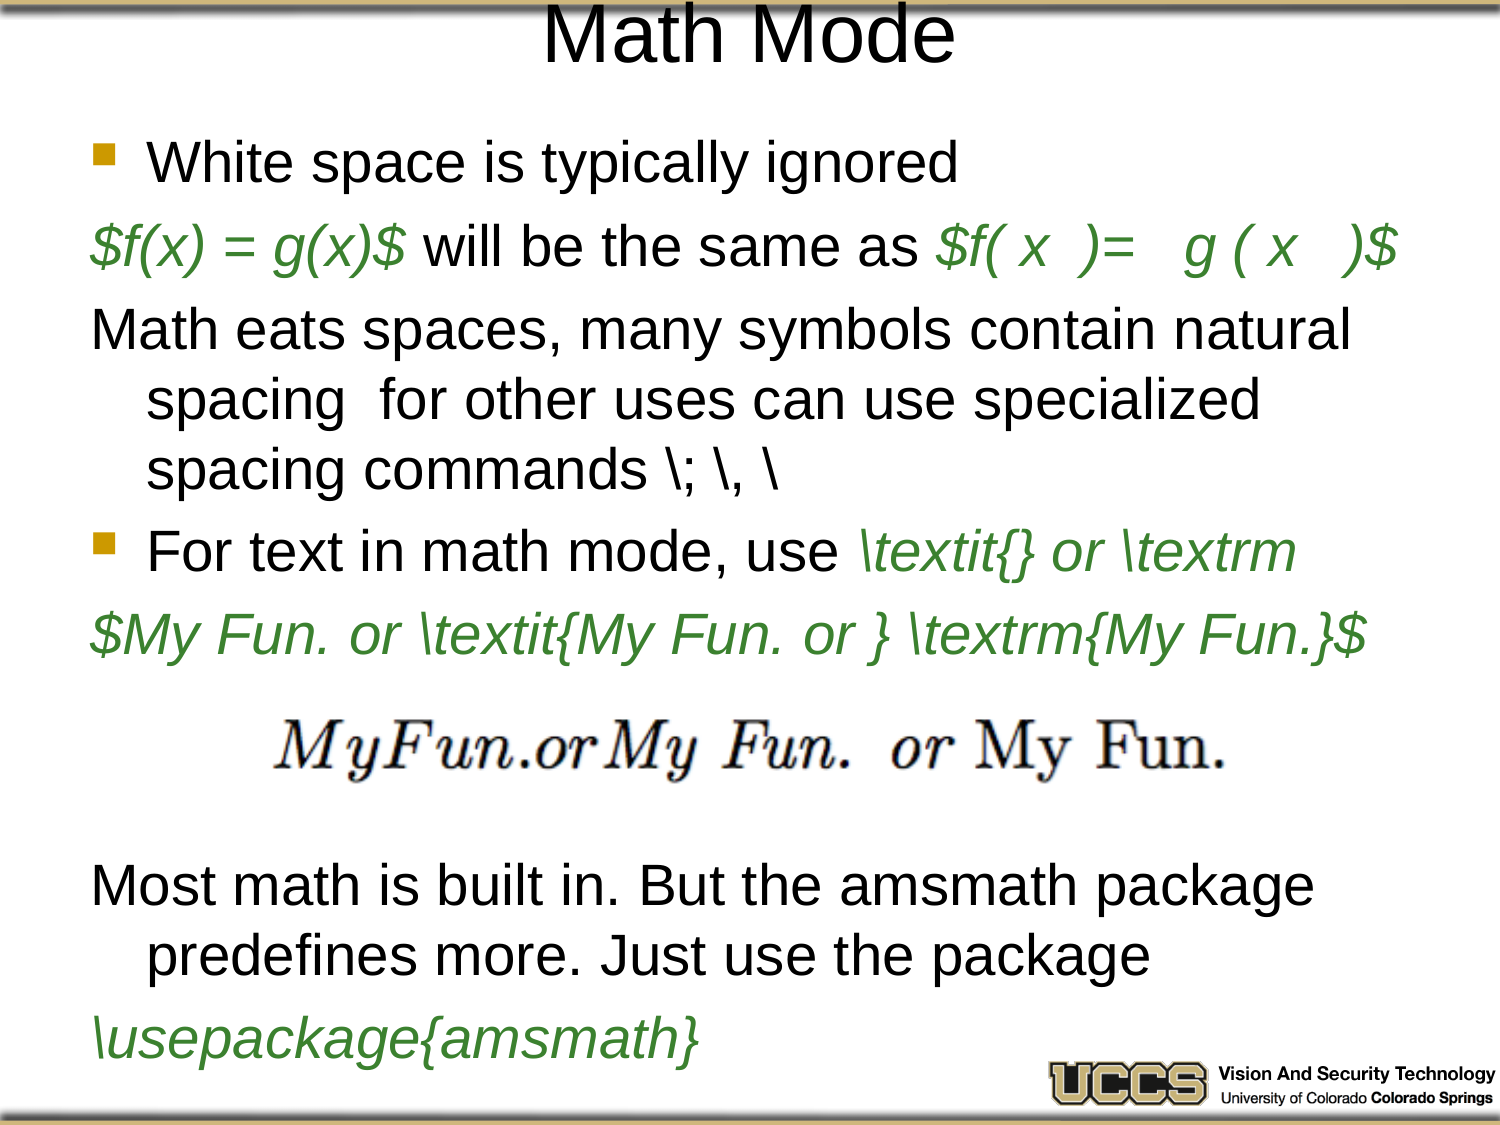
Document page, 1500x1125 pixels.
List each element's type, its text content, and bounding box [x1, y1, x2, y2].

picture [1039, 1053, 1500, 1116]
picture [252, 699, 1248, 809]
slide_number 40 [1150, 1024, 1500, 1099]
list White space is typically ignored $f(x) = g(x)$ will be the same as $f( x )= g ( x )$ Math eats spaces, many symbols contain natural spacing for other uses can use specialized spacing commands \; \, \ For text in math mode, use \textit{} or \textrm $My Fun. or \textit{My Fun. or } \textrm{My Fun.}$ Most math is built in. But the amsmath package predefines more. Just use the package \usepackage{amsmath} [75, 116, 1425, 969]
title Math Mode [75, 0, 1425, 87]
